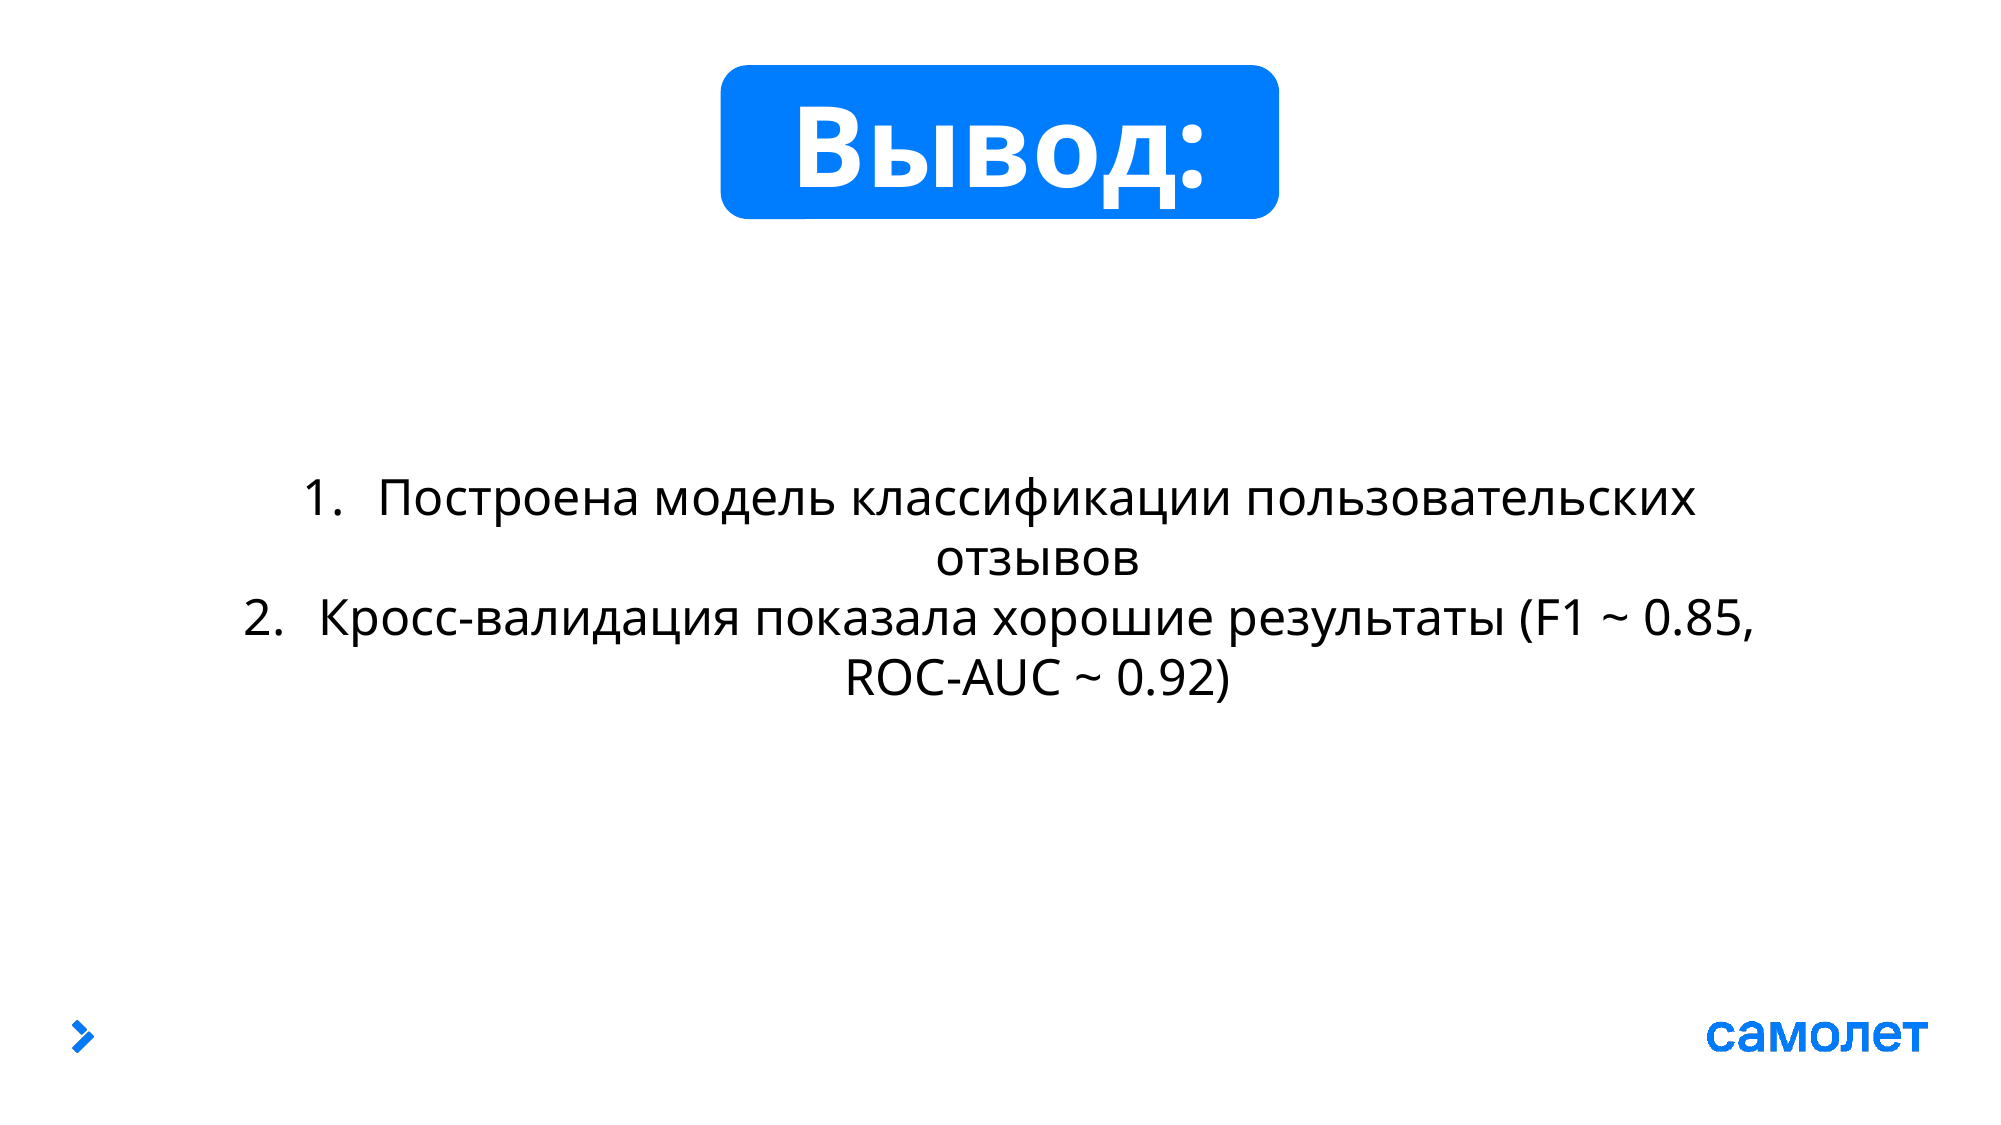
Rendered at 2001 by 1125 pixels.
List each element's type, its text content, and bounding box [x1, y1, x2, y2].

text_box Построена модель классификации пользовательских отзывов Кросс-валидация показала хорошие результаты (F1 ~ 0.85, ROC-AUC ~ 0.92) [195, 457, 1805, 774]
picture [72, 1020, 94, 1053]
picture [1707, 1021, 1928, 1052]
text_box Вывод: [722, 67, 1278, 217]
